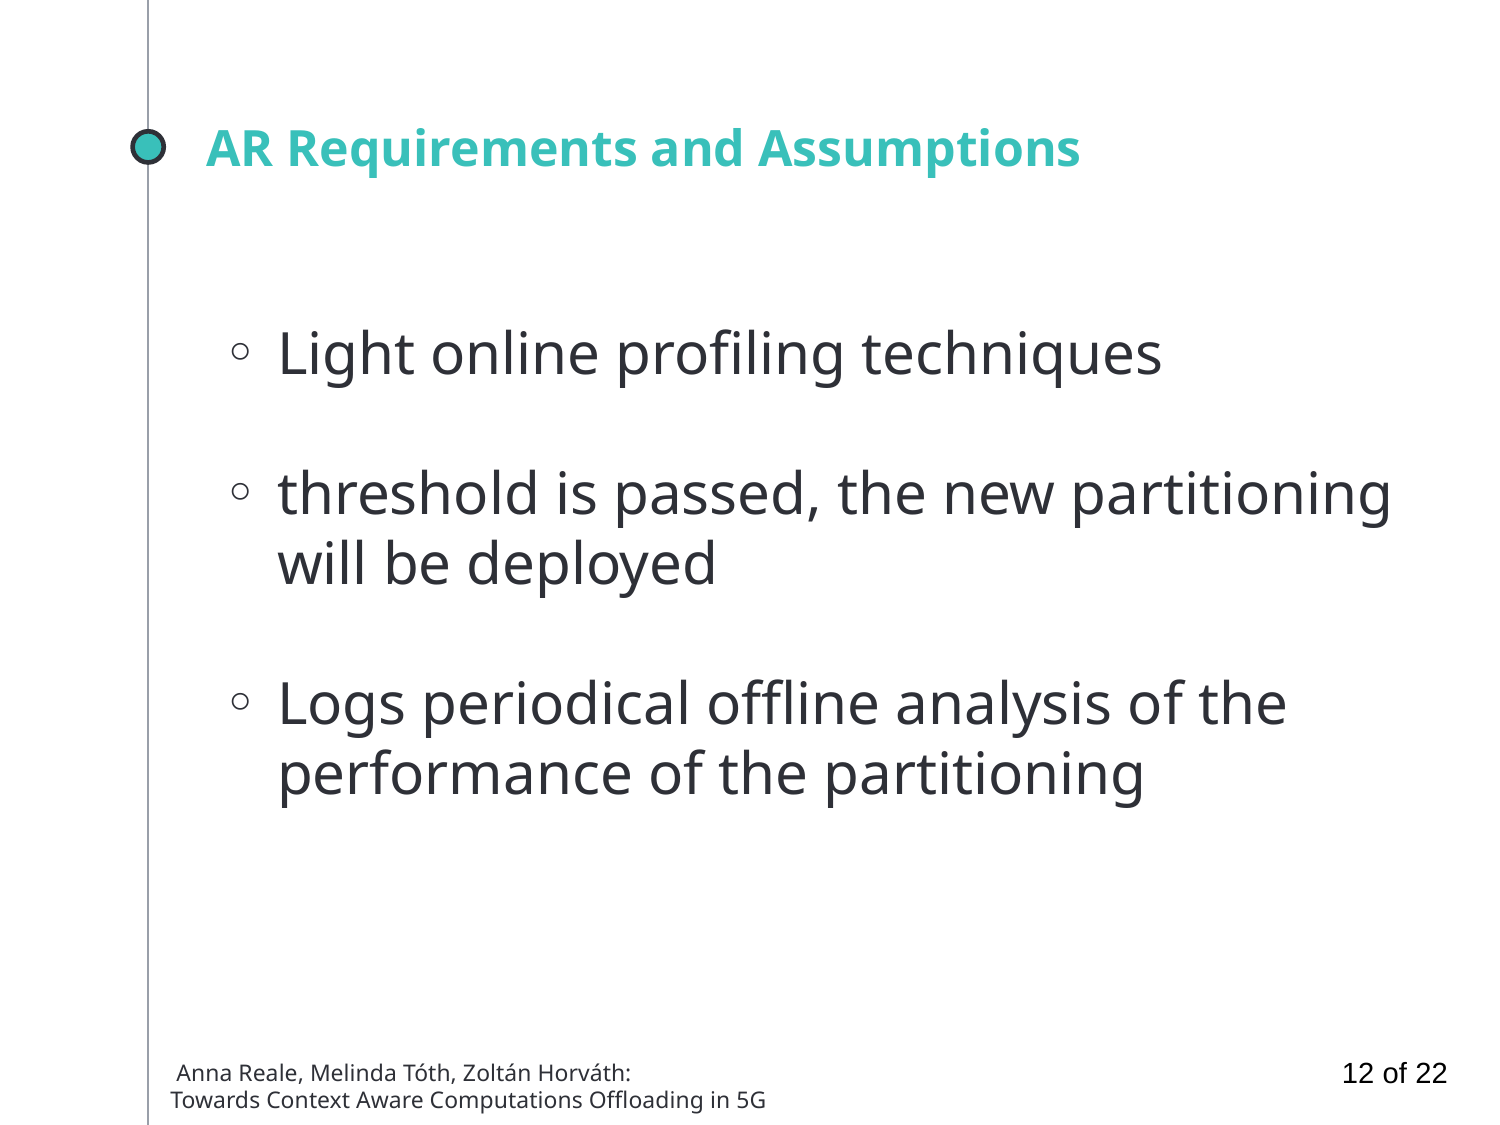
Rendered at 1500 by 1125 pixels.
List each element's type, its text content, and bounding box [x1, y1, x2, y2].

title AR Requirements and Assumptions [191, 115, 1317, 191]
list Light online profiling techniques threshold is passed, the new partitioning will be deployed Logs periodical offline analysis of the performance of the partitioning [191, 231, 1425, 1007]
slide_number 12 of 22 [1326, 1038, 1494, 1125]
